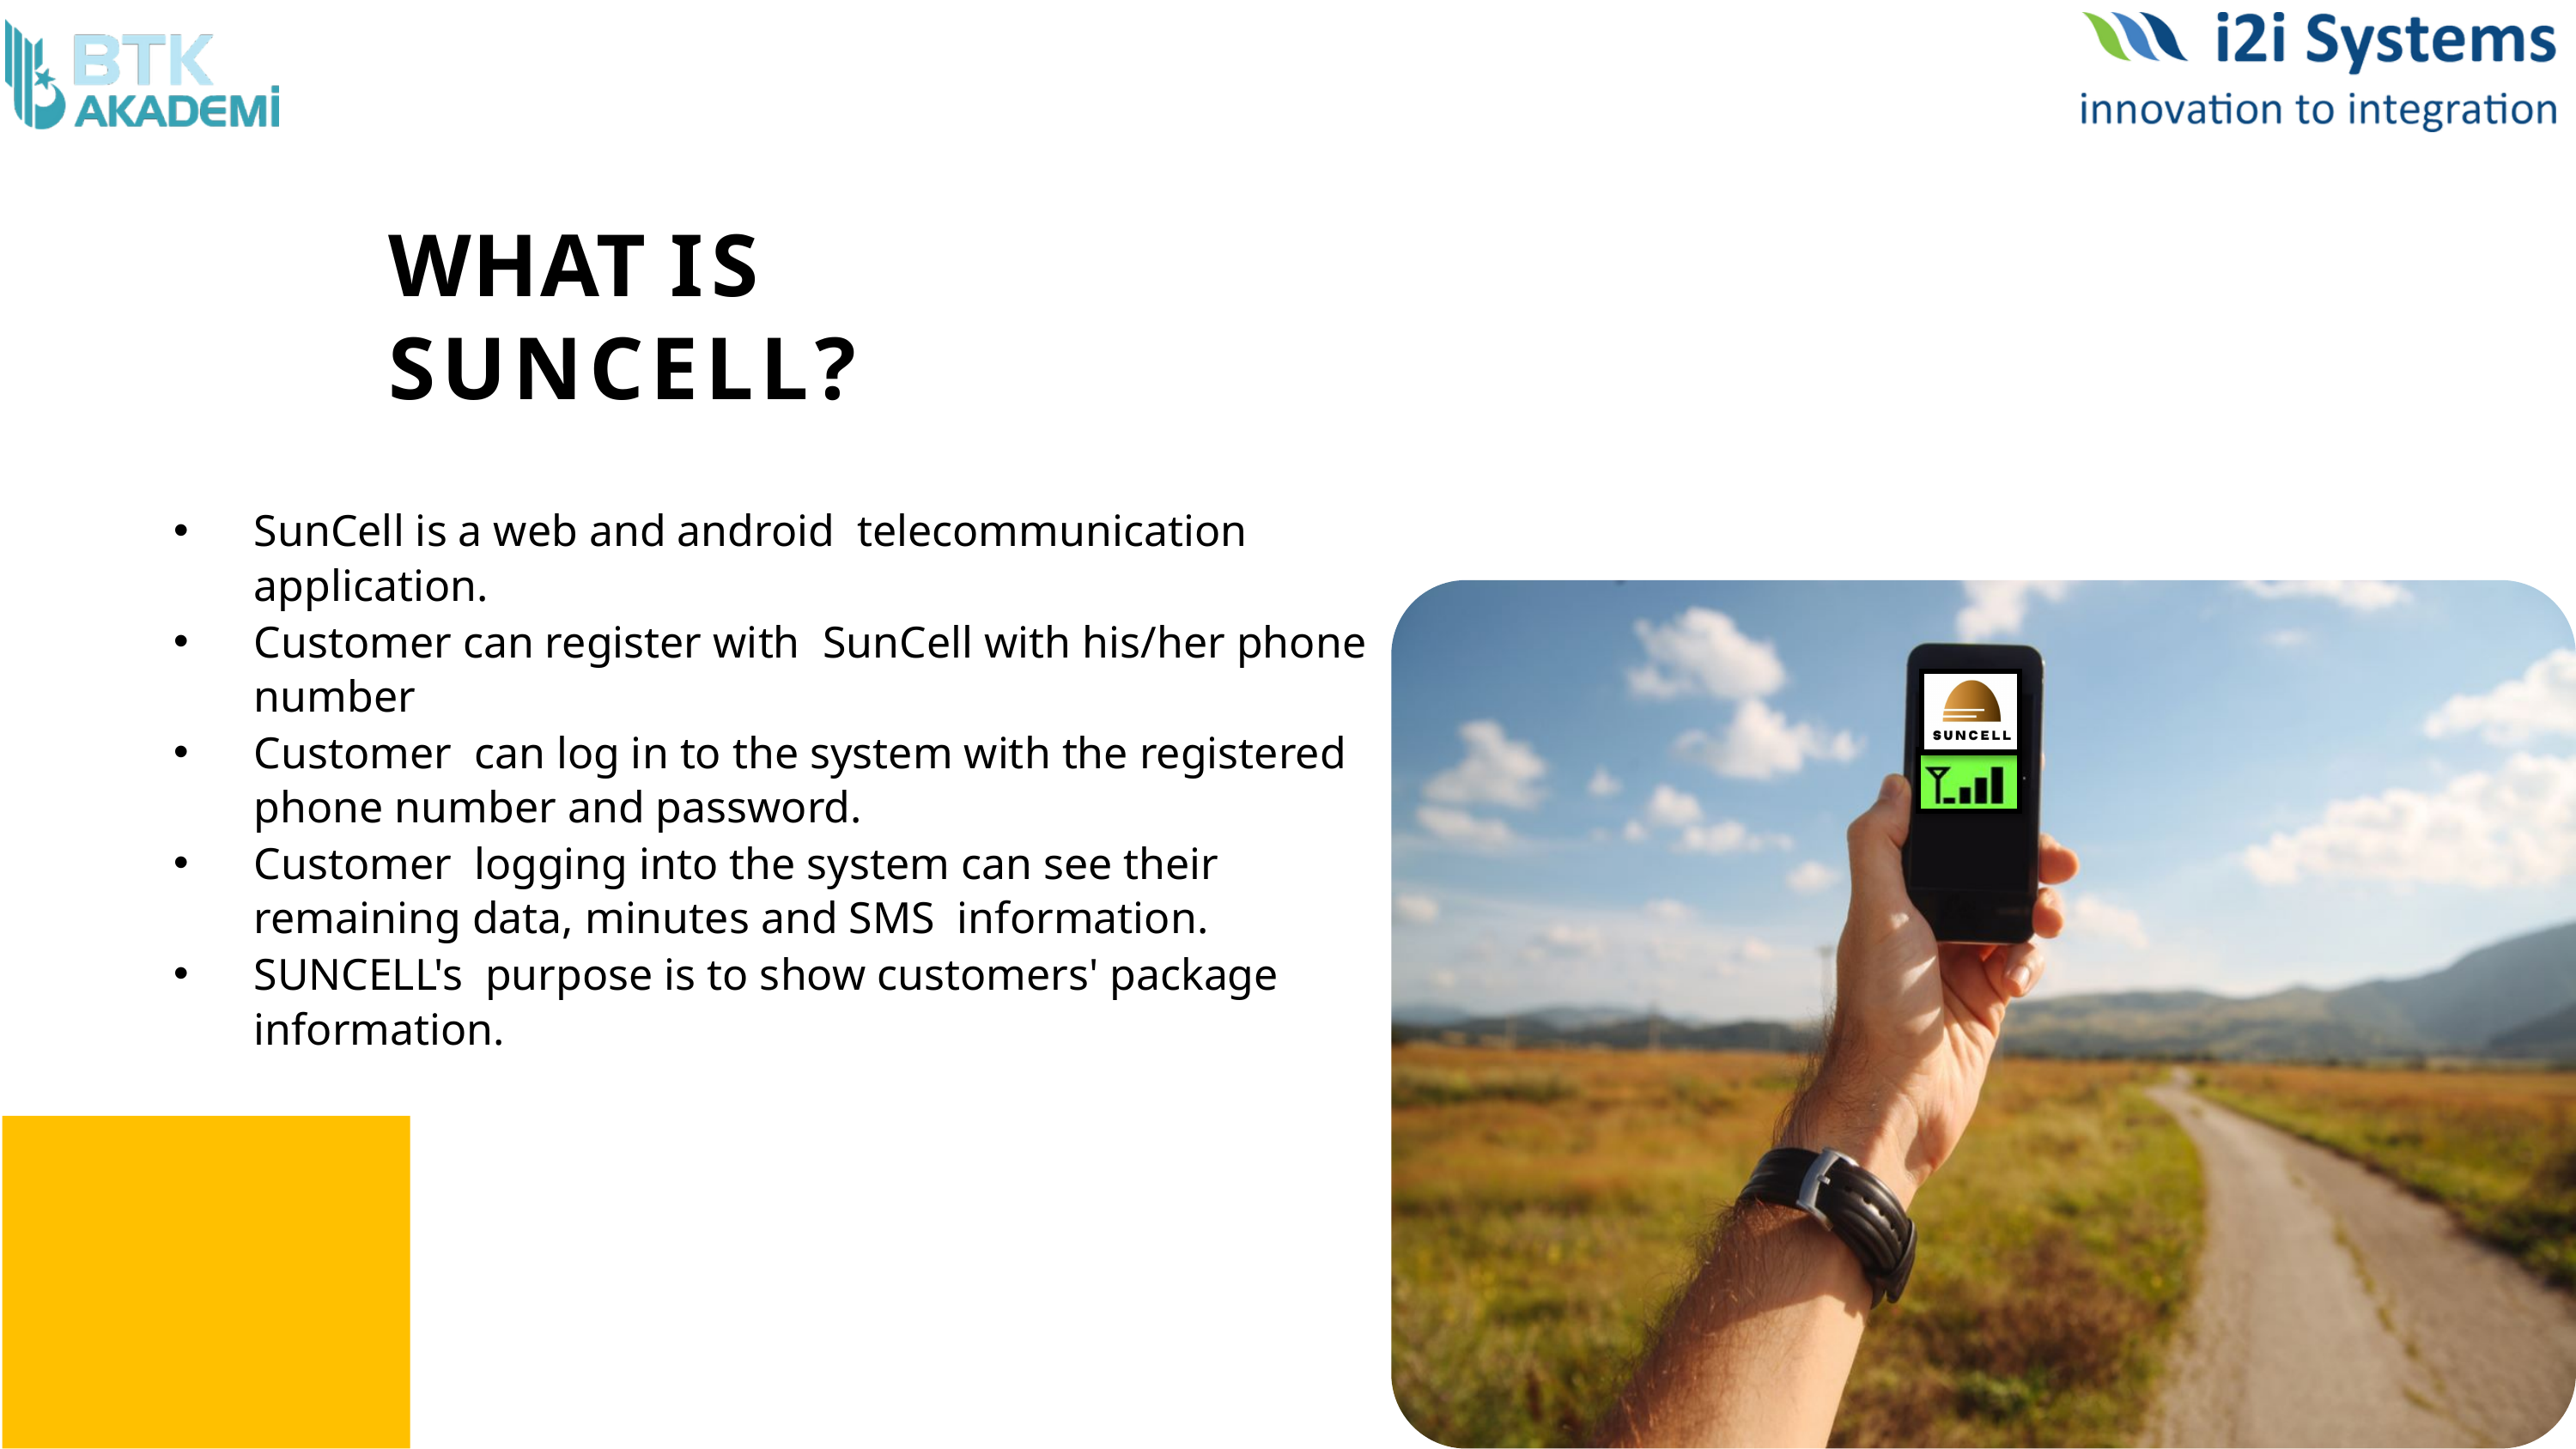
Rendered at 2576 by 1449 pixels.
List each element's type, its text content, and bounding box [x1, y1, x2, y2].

picture [5, 0, 280, 149]
text_box [1, 1114, 412, 1449]
picture [2081, 12, 2556, 133]
picture [1391, 579, 2576, 1449]
text_box SunCell is a web and android telecommunication application. Customer can register with SunCell with his/her phone number Customer can log in to the system with the registered phone number and password. Customer logging into the system can see their remaining data, minutes and SMS information. SUNCELL's purpose is to show customers' package information. [171, 499, 1552, 1110]
title WHAT IS SUNCELL? [386, 209, 1209, 726]
